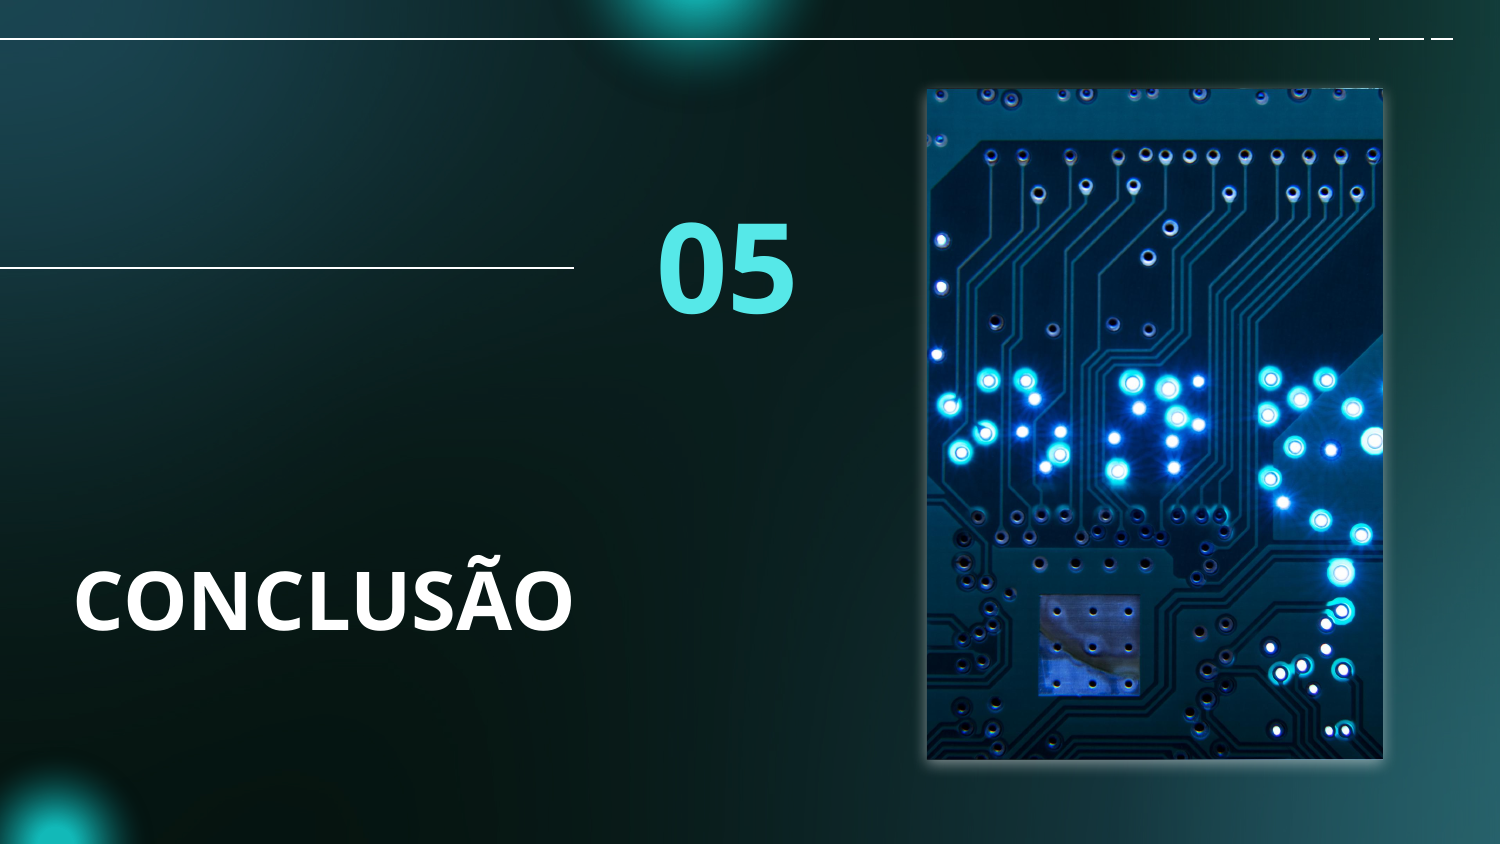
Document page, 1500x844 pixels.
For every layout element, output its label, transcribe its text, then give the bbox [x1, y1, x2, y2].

title CONCLUSÃO [57, 441, 882, 662]
picture [0, 0, 1500, 844]
title 05 [574, 182, 882, 355]
